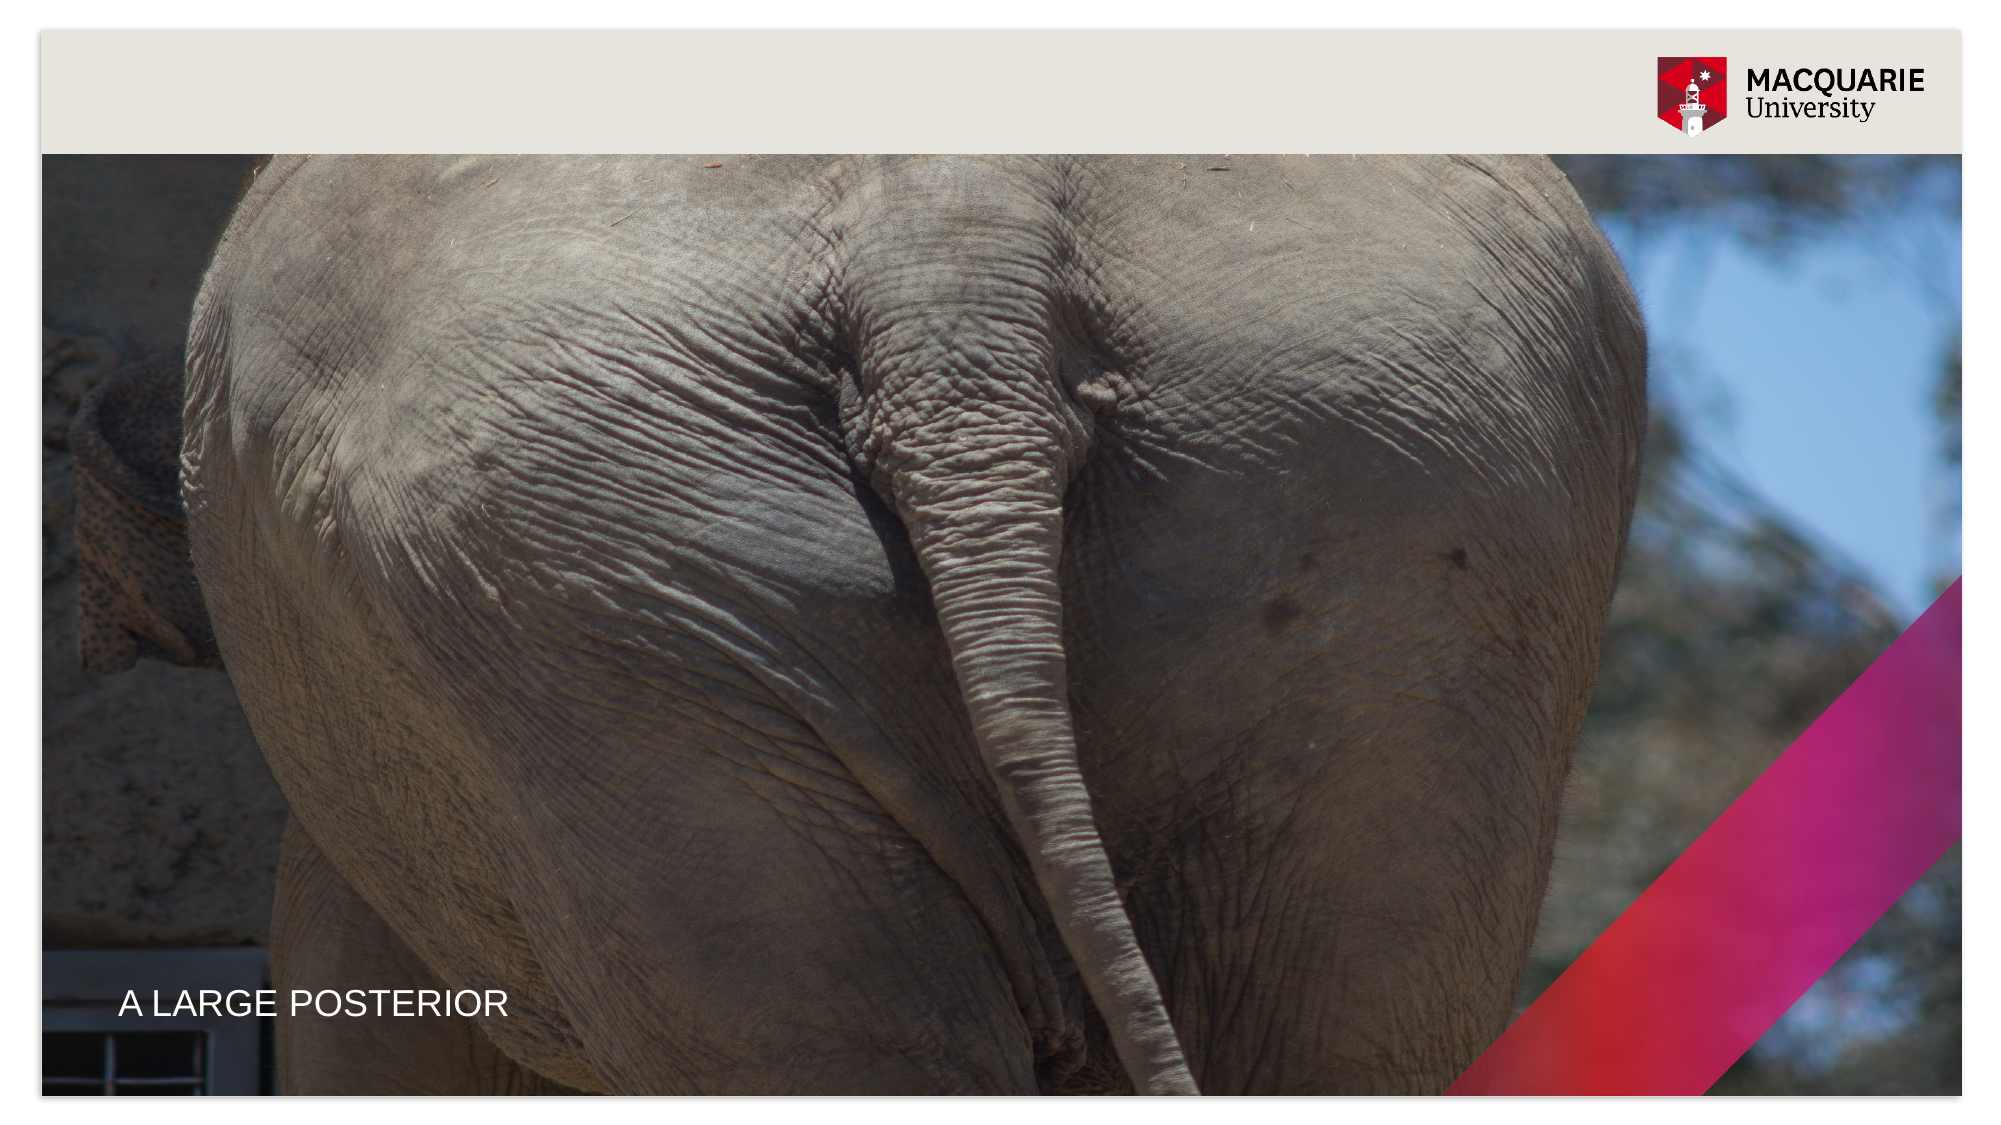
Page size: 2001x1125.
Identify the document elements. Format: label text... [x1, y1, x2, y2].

picture [42, 29, 1962, 1096]
list A large posterior [118, 979, 1170, 1062]
